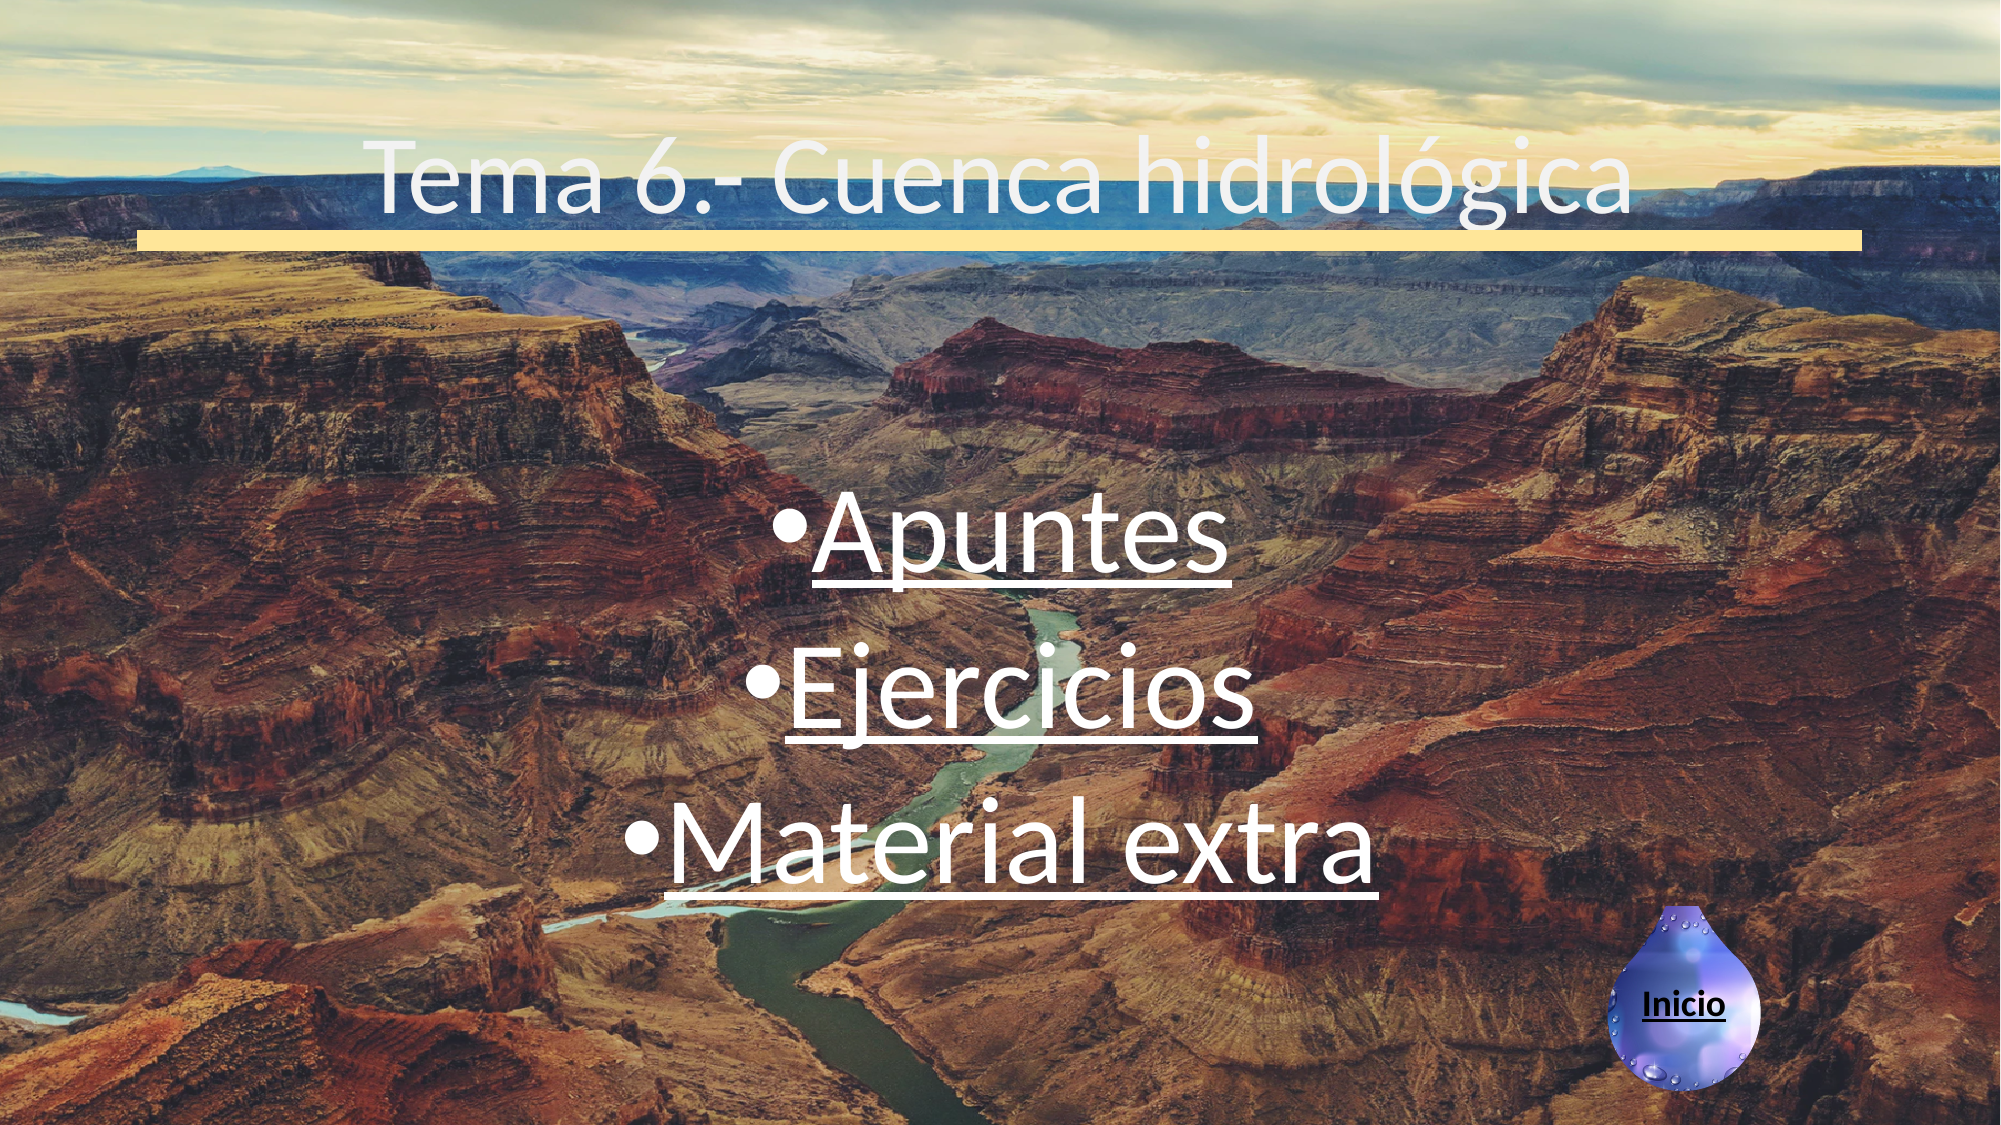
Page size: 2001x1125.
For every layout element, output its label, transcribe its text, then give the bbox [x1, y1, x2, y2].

picture [0, 0, 2001, 1125]
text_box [1608, 936, 1760, 1093]
list Apuntes Ejercicios Material extra [137, 456, 1863, 928]
title Tema 6.- Cuenca hidrológica [137, 241, 1863, 278]
title Tema 6.- Cuenca hidrológica [137, 59, 1863, 240]
